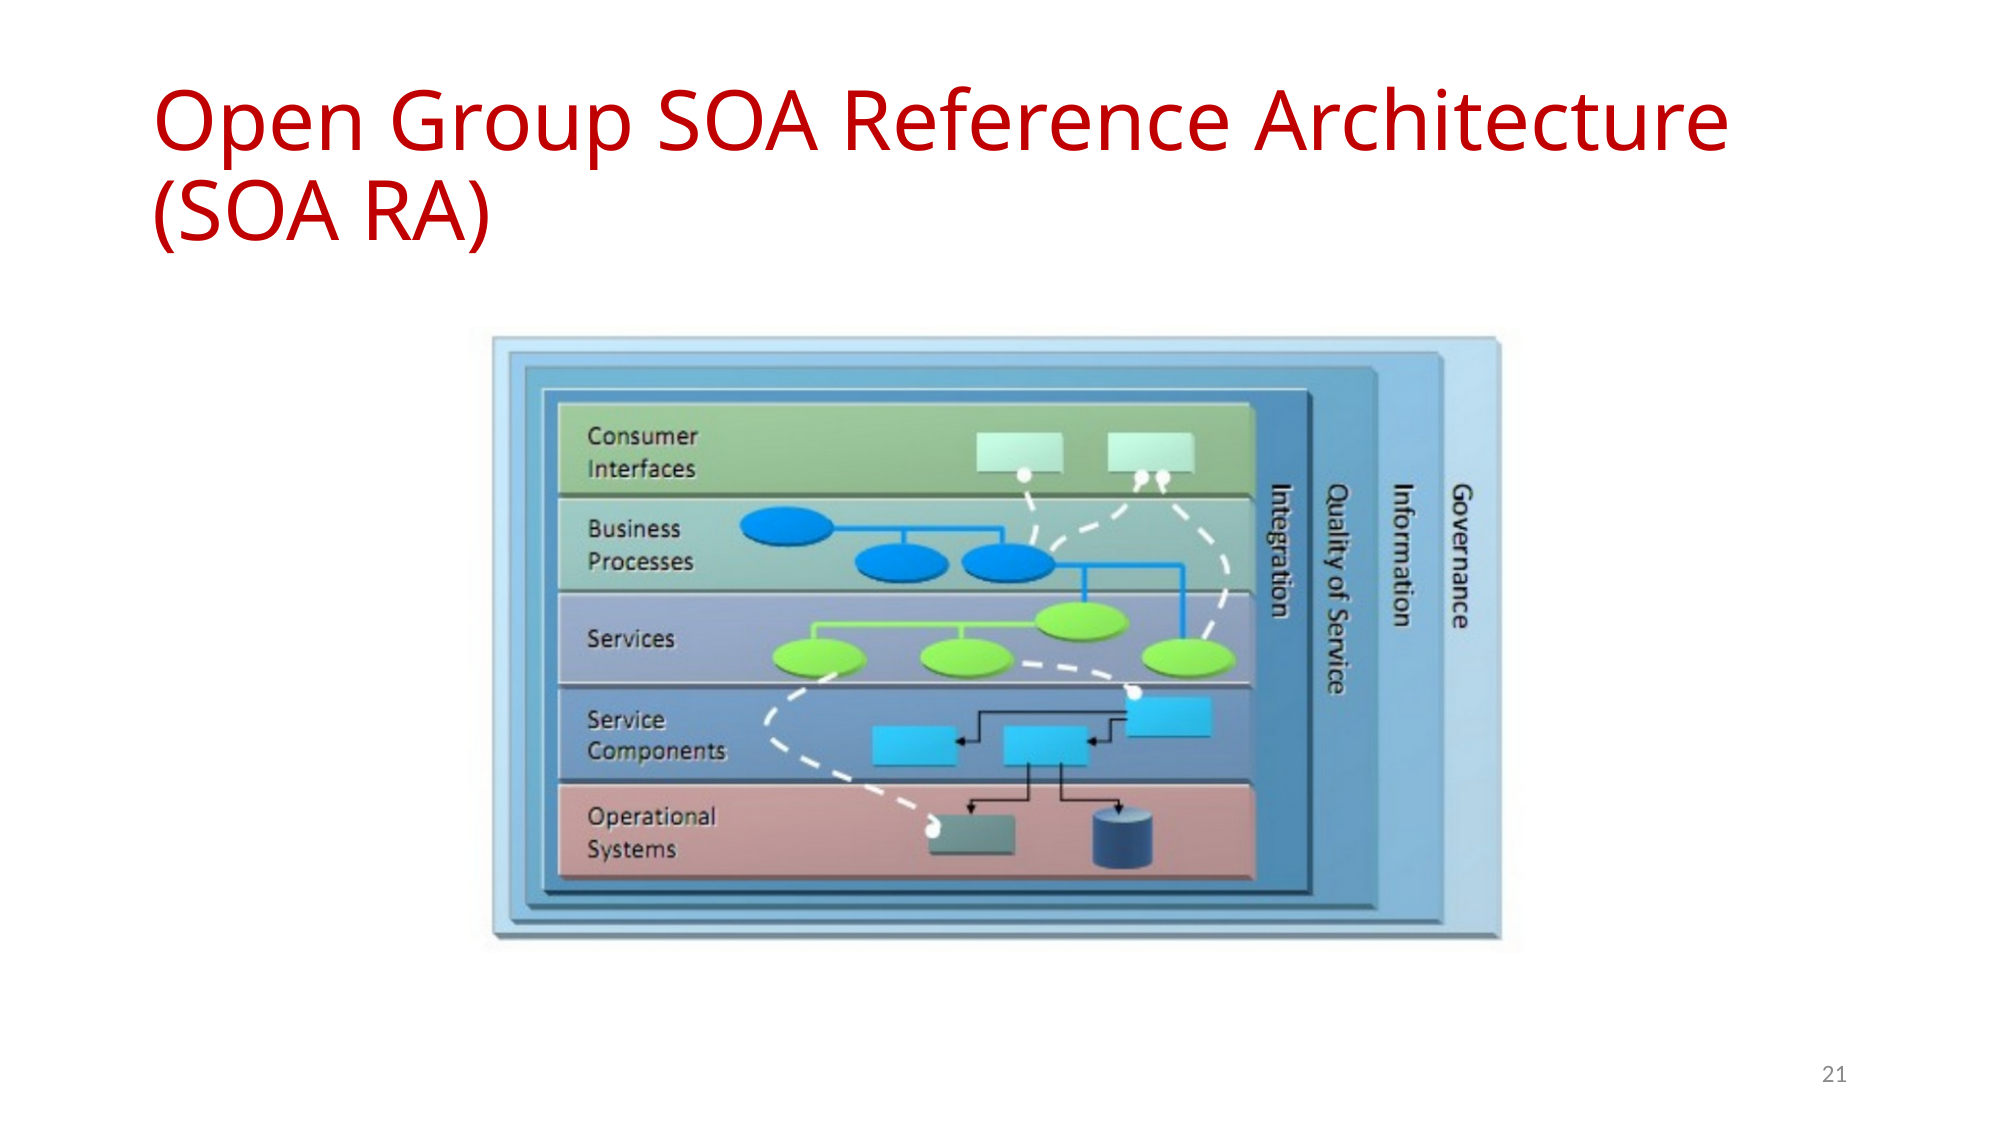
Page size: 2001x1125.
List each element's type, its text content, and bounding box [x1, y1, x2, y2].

title Open Group SOA Reference Architecture (SOA RA) [137, 59, 1863, 278]
picture [468, 326, 1536, 953]
slide_number 21 [1412, 1042, 1863, 1103]
